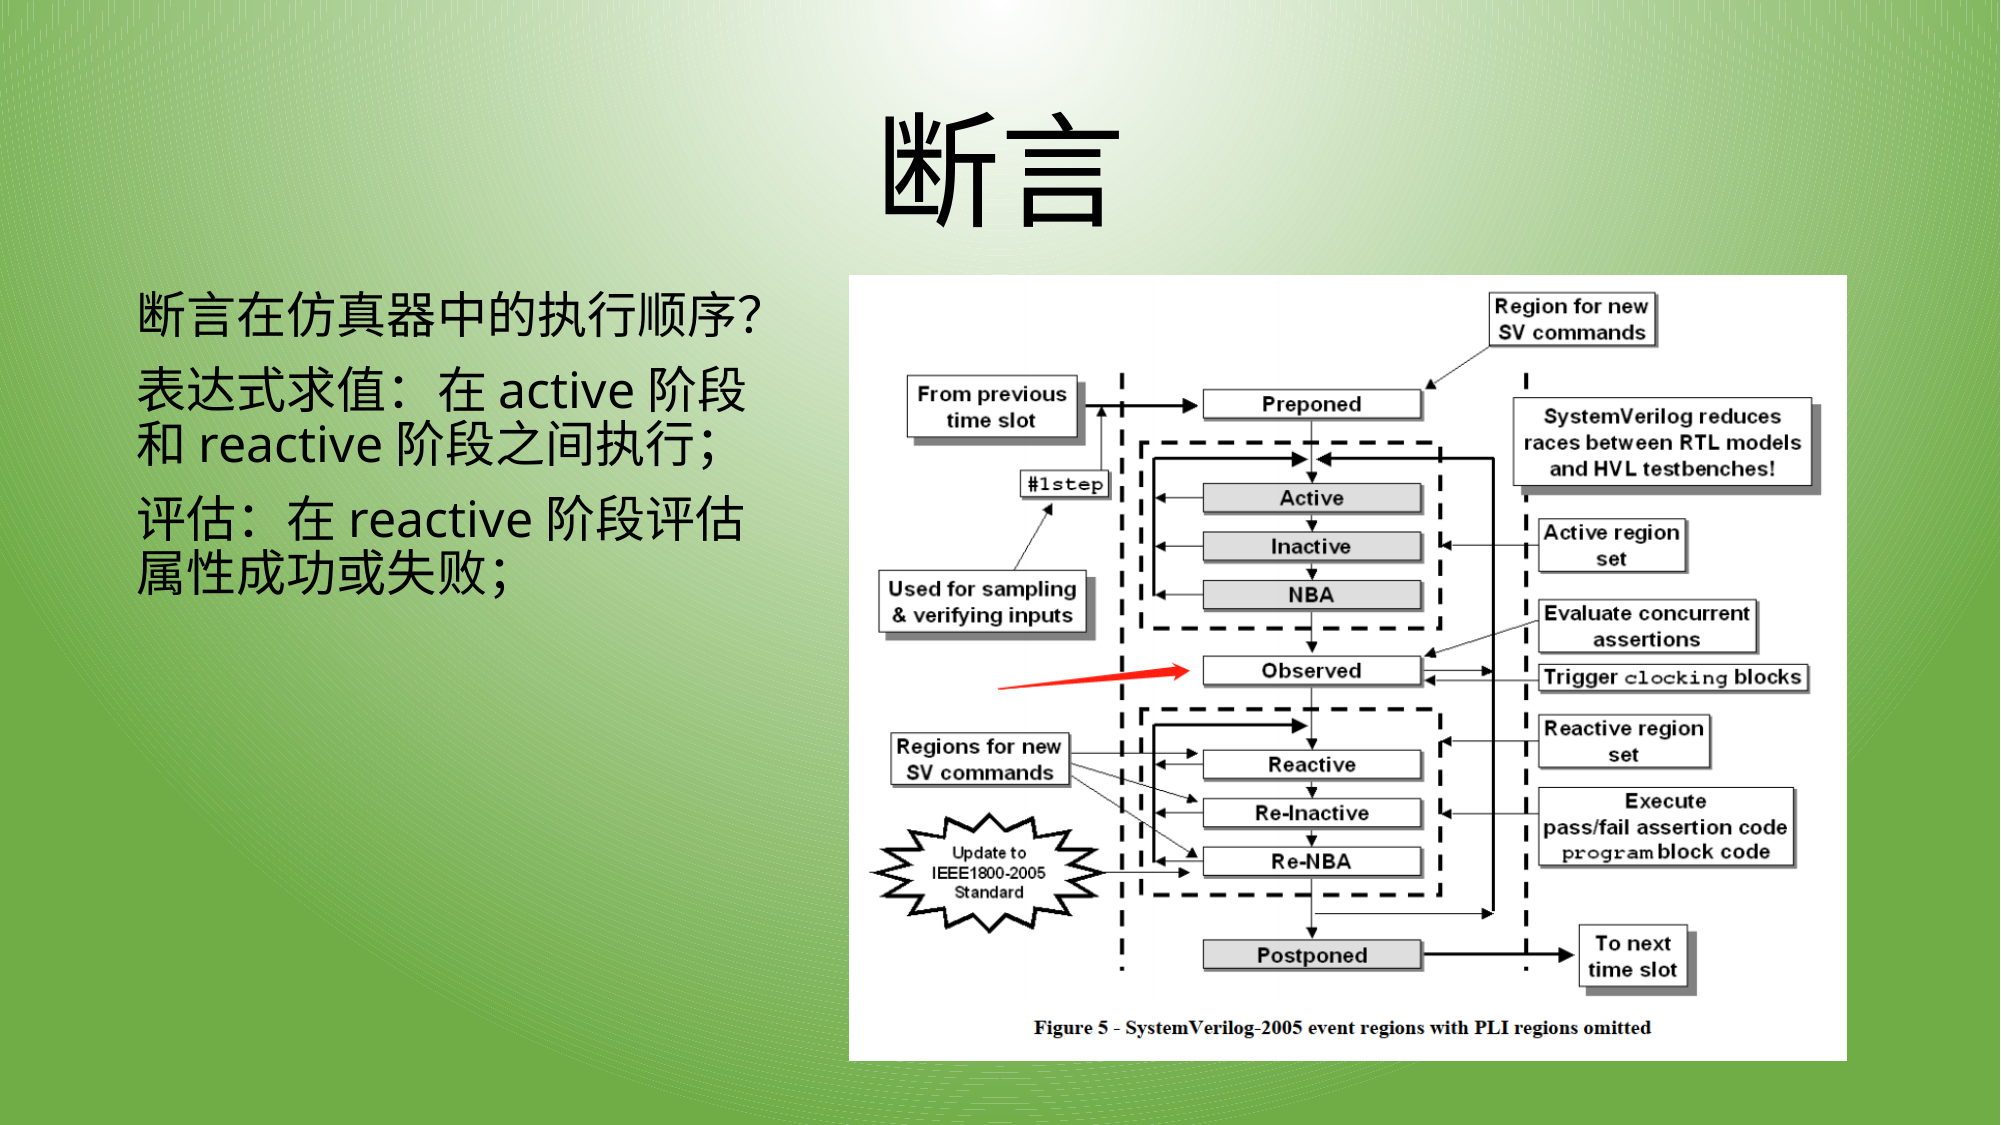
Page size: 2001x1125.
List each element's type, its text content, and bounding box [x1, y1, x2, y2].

picture [849, 275, 1847, 1062]
title 断言 [249, 75, 1750, 252]
subtitle 断言在仿真器中的执行顺序？ 表达式求值：在active阶段和reactive阶段之间执行； 评估：在reactive阶段评估属性成功或失败； [121, 282, 794, 984]
